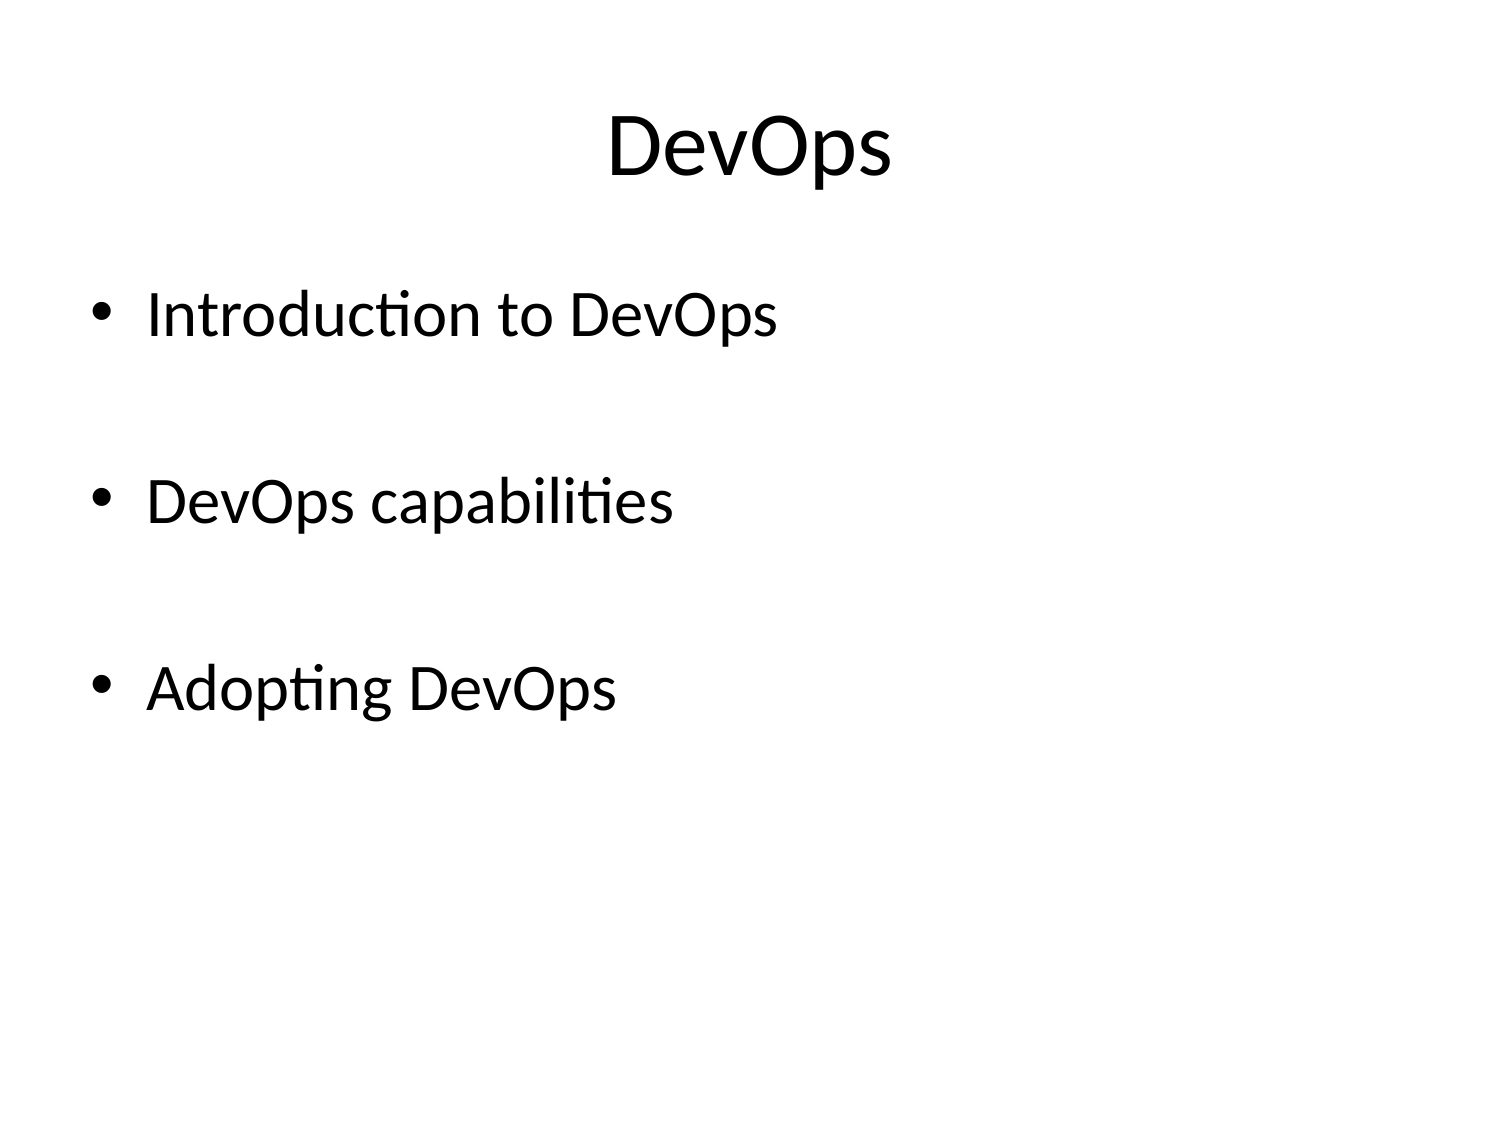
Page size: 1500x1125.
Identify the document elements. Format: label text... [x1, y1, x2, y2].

list Introduction to DevOps DevOps capabilities Adopting DevOps [75, 262, 1425, 1005]
title DevOps [75, 45, 1425, 233]
